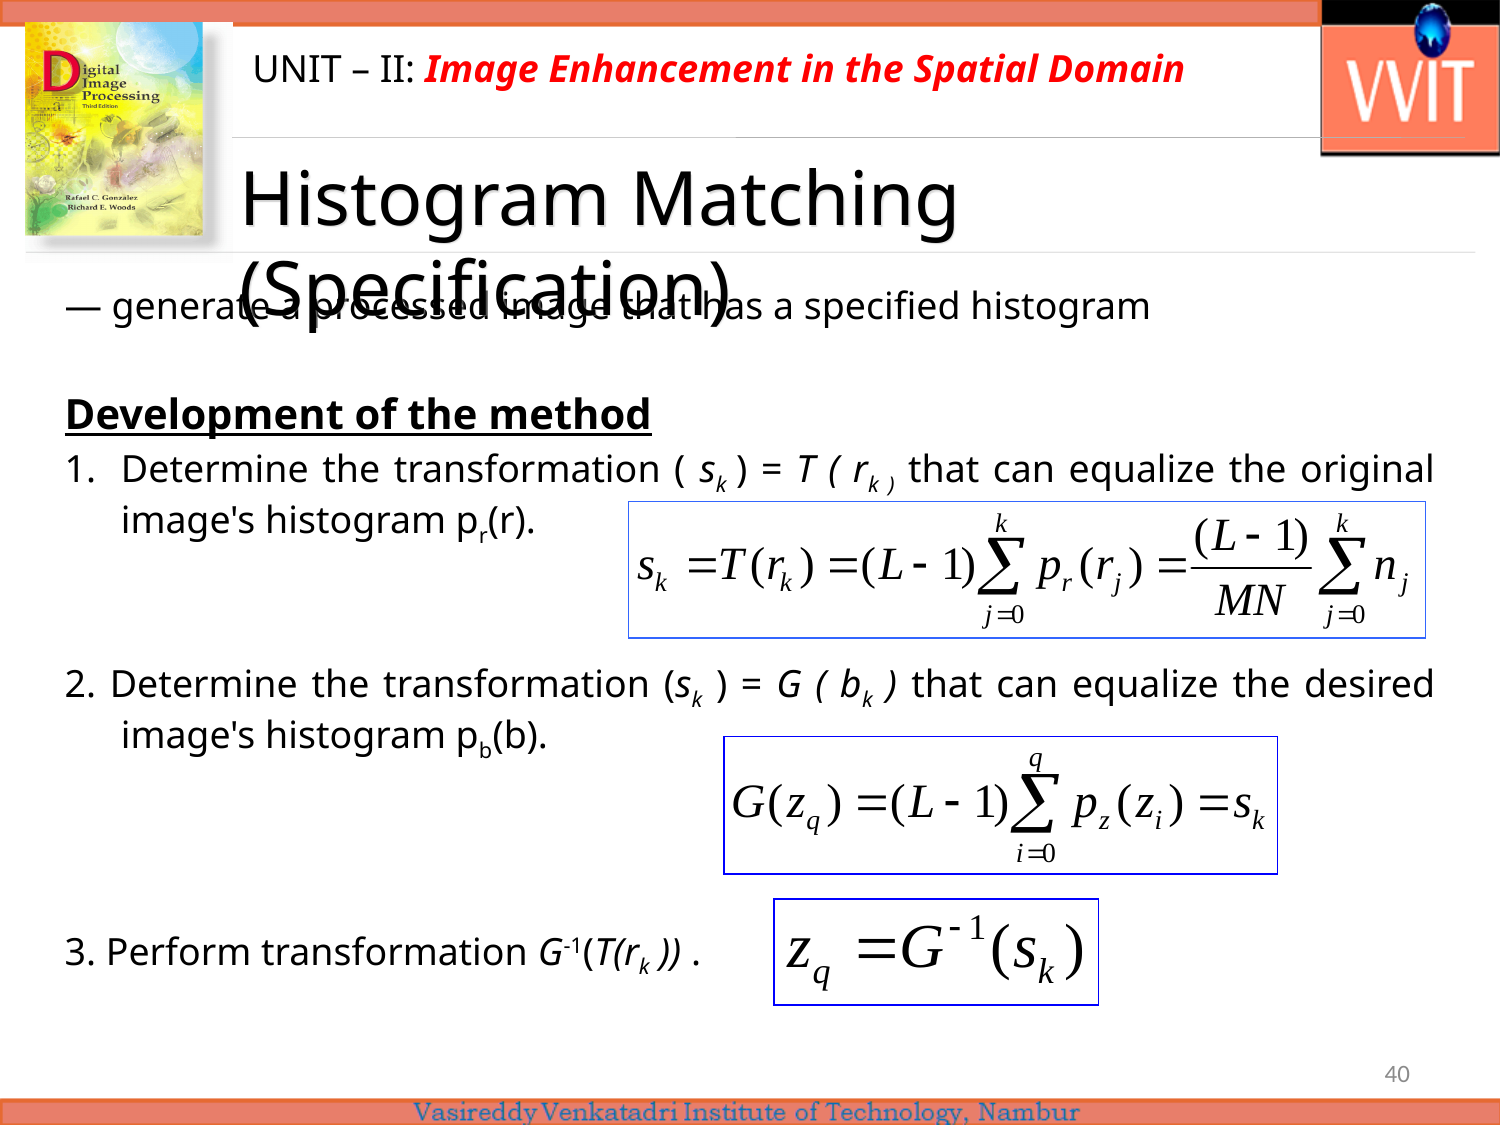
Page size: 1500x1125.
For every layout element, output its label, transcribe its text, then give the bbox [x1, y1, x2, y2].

text_box Histogram Matching (Specification) [225, 143, 1450, 339]
text_box UNIT – II: Image Enhancement in the Spatial Domain [237, 37, 1388, 98]
text_box [43, 451, 1445, 1026]
slide_number 40 [1074, 1042, 1425, 1103]
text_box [629, 501, 1426, 1005]
list — generate a processed image that has a specified histogram Development of the method Determine the transformation ( sk ) = T ( rk ) that can equalize the original image's histogram pr(r). 2. Determine the transformation (sk ) = G ( bk ) that can equalize the desired image's histogram pb(b). 3. Perform transformation G-1(T(rk )) . [49, 274, 1451, 1025]
picture [0, 0, 1500, 1125]
